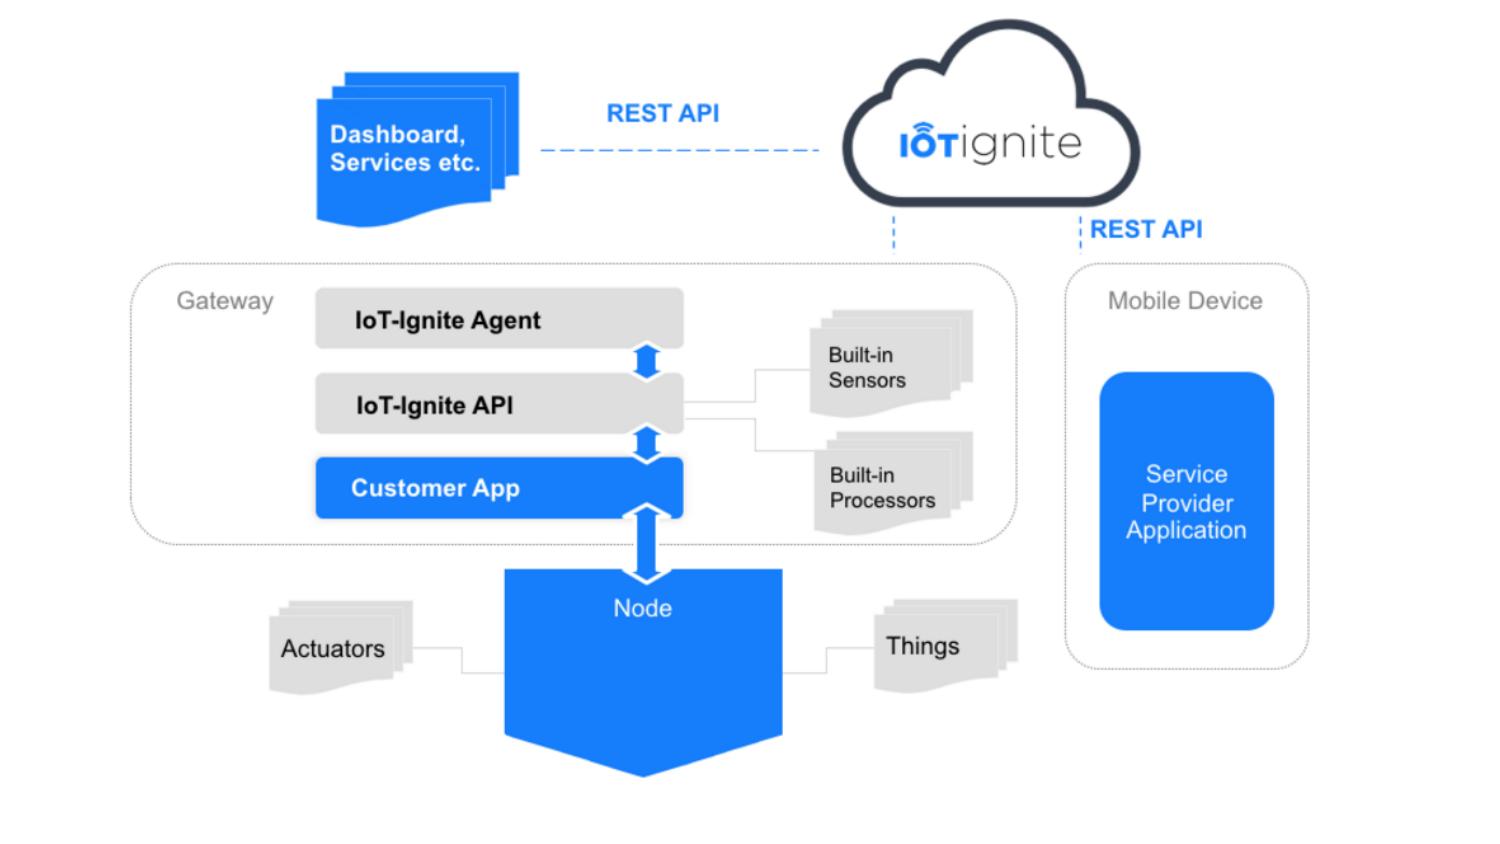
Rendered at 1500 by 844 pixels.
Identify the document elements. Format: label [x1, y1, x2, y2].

picture [105, 0, 1395, 844]
